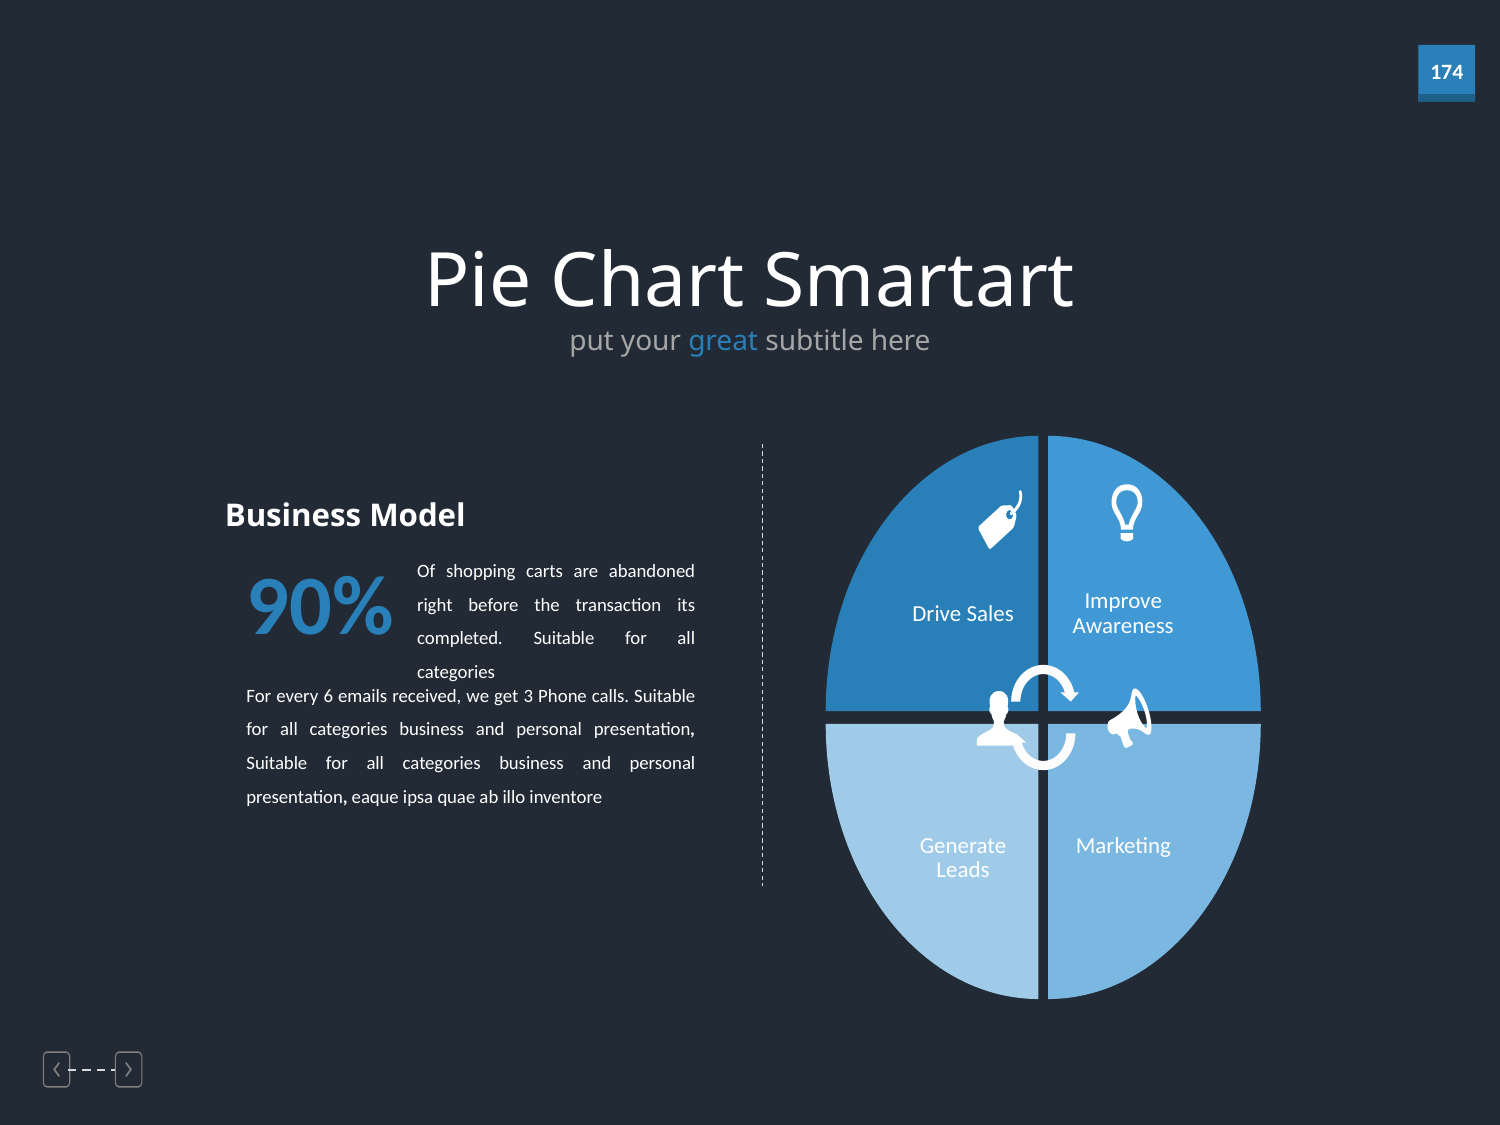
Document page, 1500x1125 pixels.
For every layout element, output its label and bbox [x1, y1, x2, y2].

text_box [210, 488, 710, 815]
text_box [718, 399, 1409, 922]
text_box [409, 224, 1091, 364]
